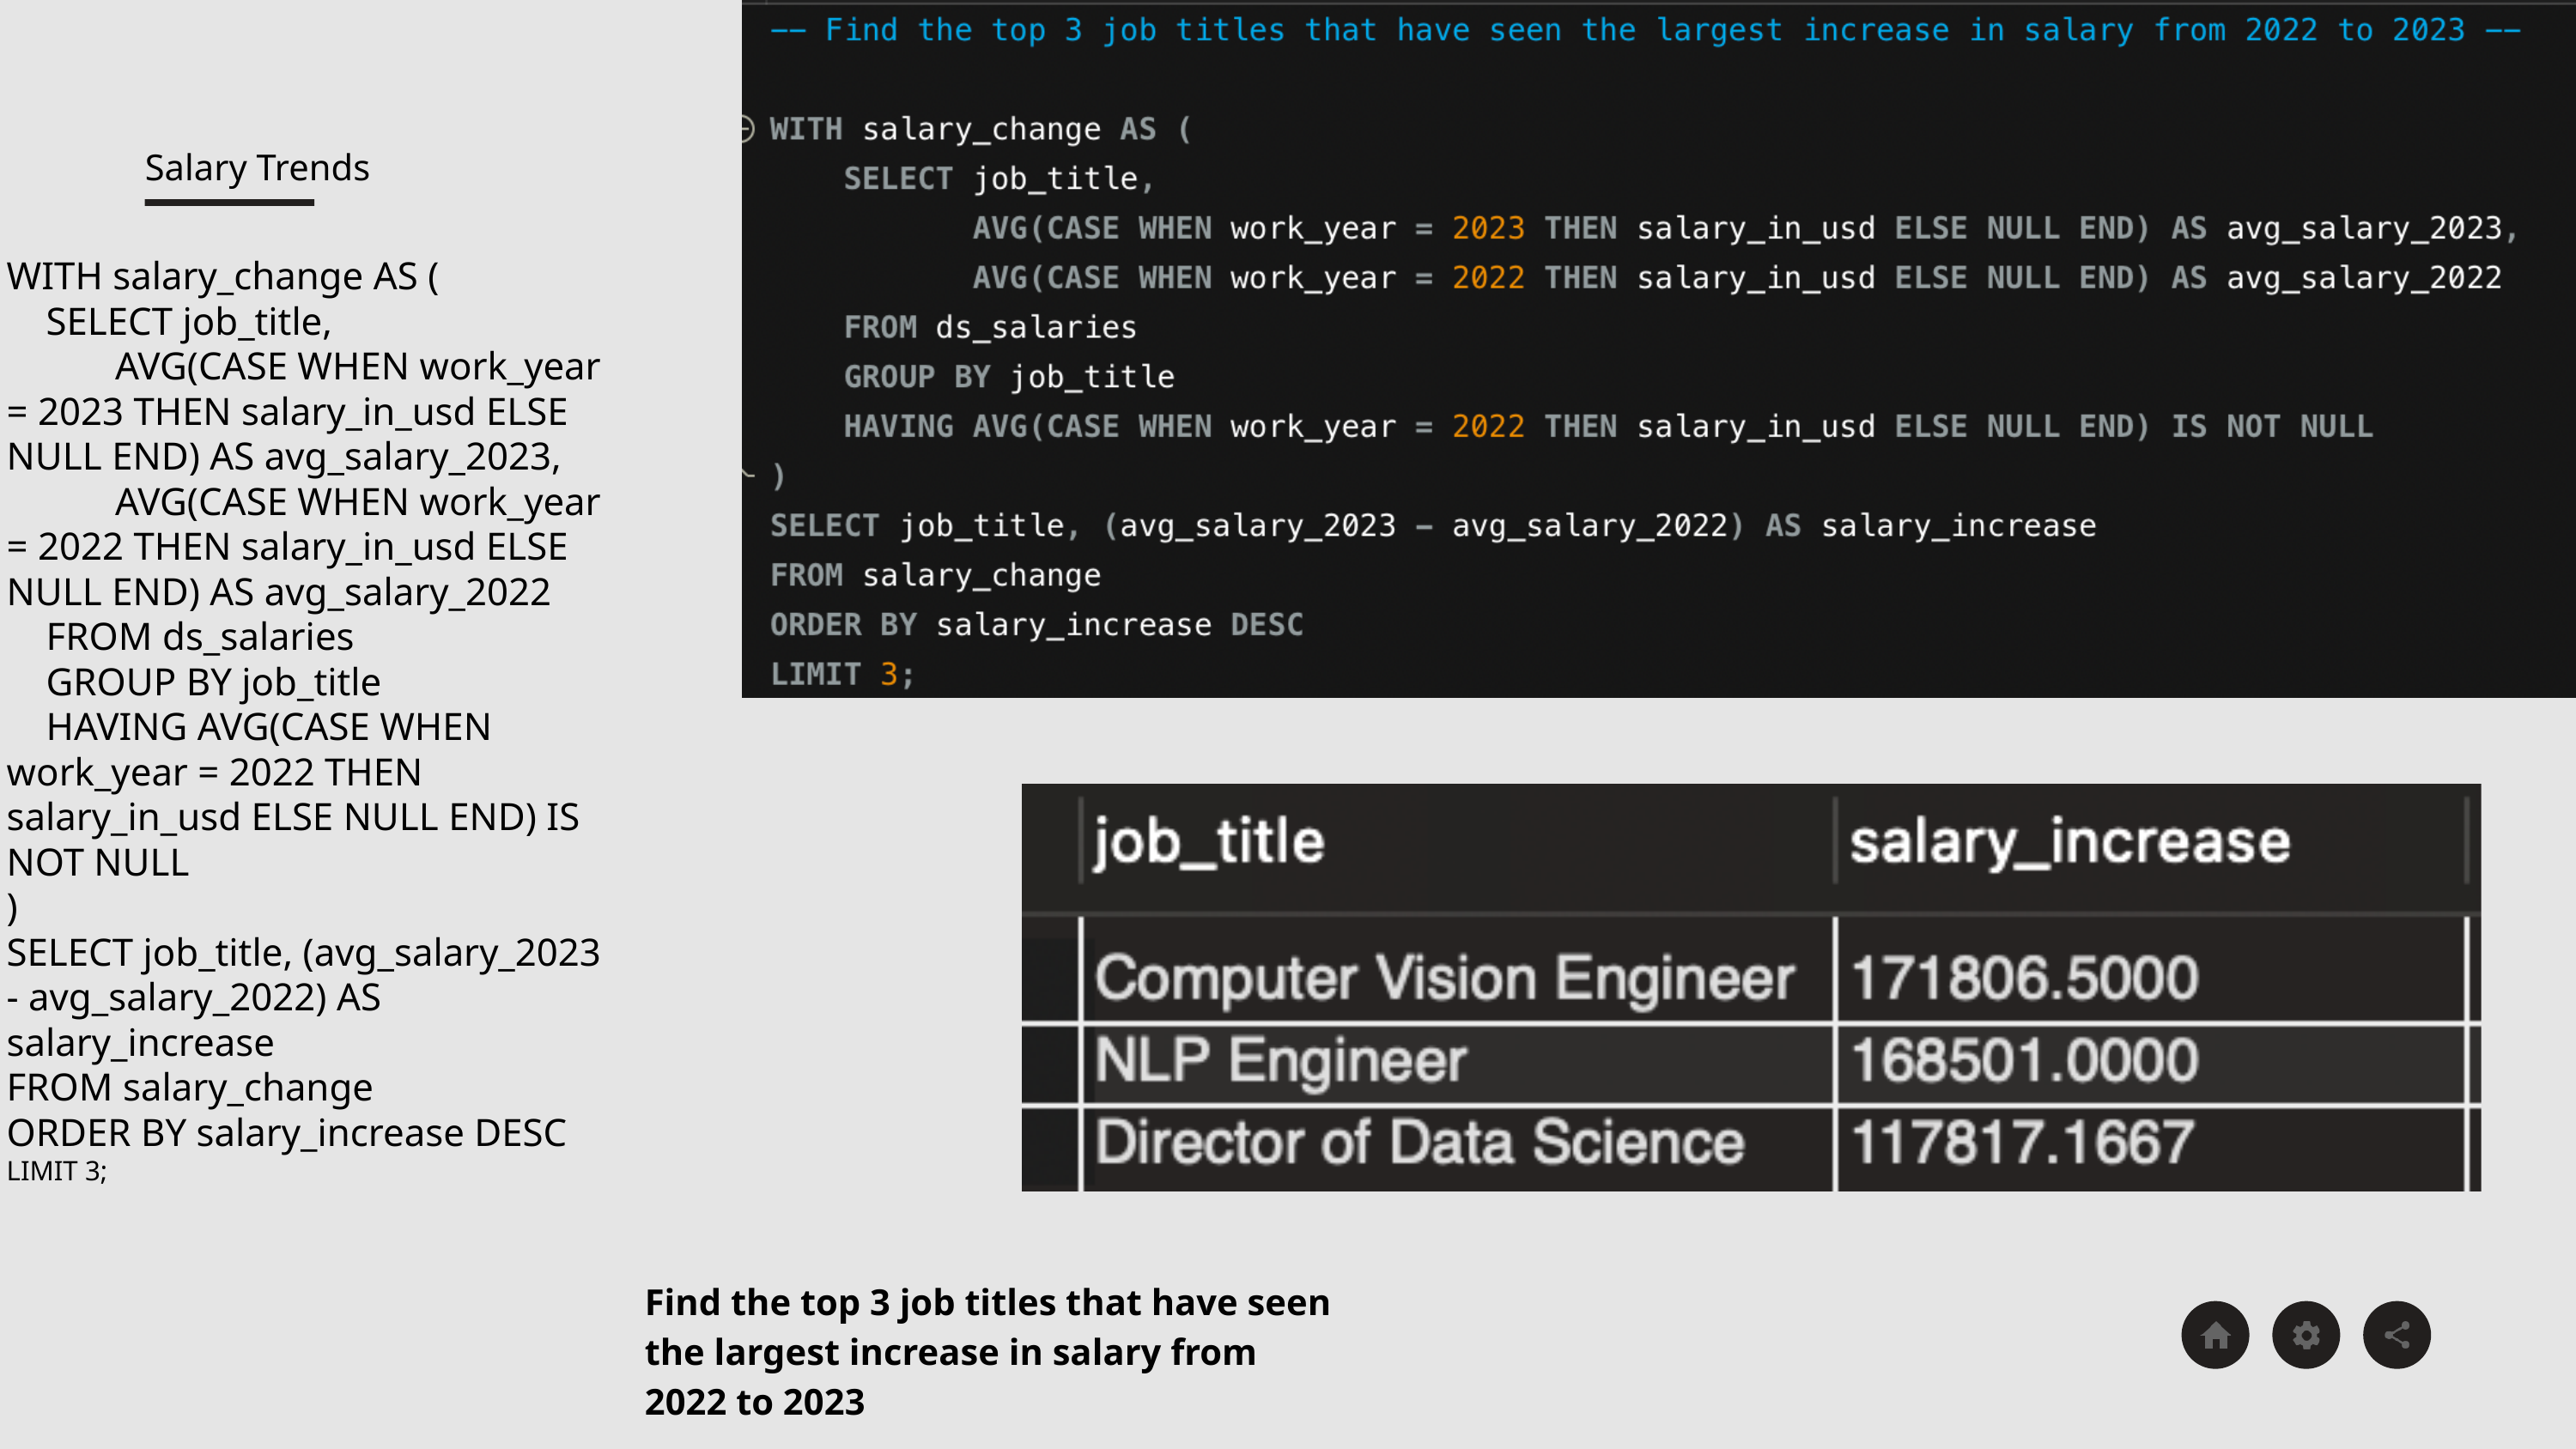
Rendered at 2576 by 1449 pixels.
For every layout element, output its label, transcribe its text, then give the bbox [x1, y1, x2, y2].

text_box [2181, 1300, 2250, 1369]
text_box Find the top 3 job titles that have seen the largest increase in salary from 2022 to 2023 [644, 1271, 1334, 1422]
text_box Salary Trends [144, 137, 878, 189]
text_box WITH salary_change AS ( SELECT job_title, AVG(CASE WHEN work_year = 2023 THEN salary_in_usd ELSE NULL END) AS avg_salary_2023, AVG(CASE WHEN work_year = 2022 THEN salary_in_usd ELSE NULL END) AS avg_salary_2022 FROM ds_salaries GROUP BY job_title HAVING AVG(CASE WHEN work_year = 2022 THEN salary_in_usd ELSE NULL END) IS NOT NULL ) SELECT job_title, (avg_salary_2023 - avg_salary_2022) AS salary_increase FROM salary_change ORDER BY salary_increase DESC LIMIT 3; [6, 252, 623, 1186]
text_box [2272, 1300, 2341, 1369]
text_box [2362, 1300, 2432, 1369]
text_box [1022, 784, 2482, 1192]
text_box [742, 0, 2576, 698]
